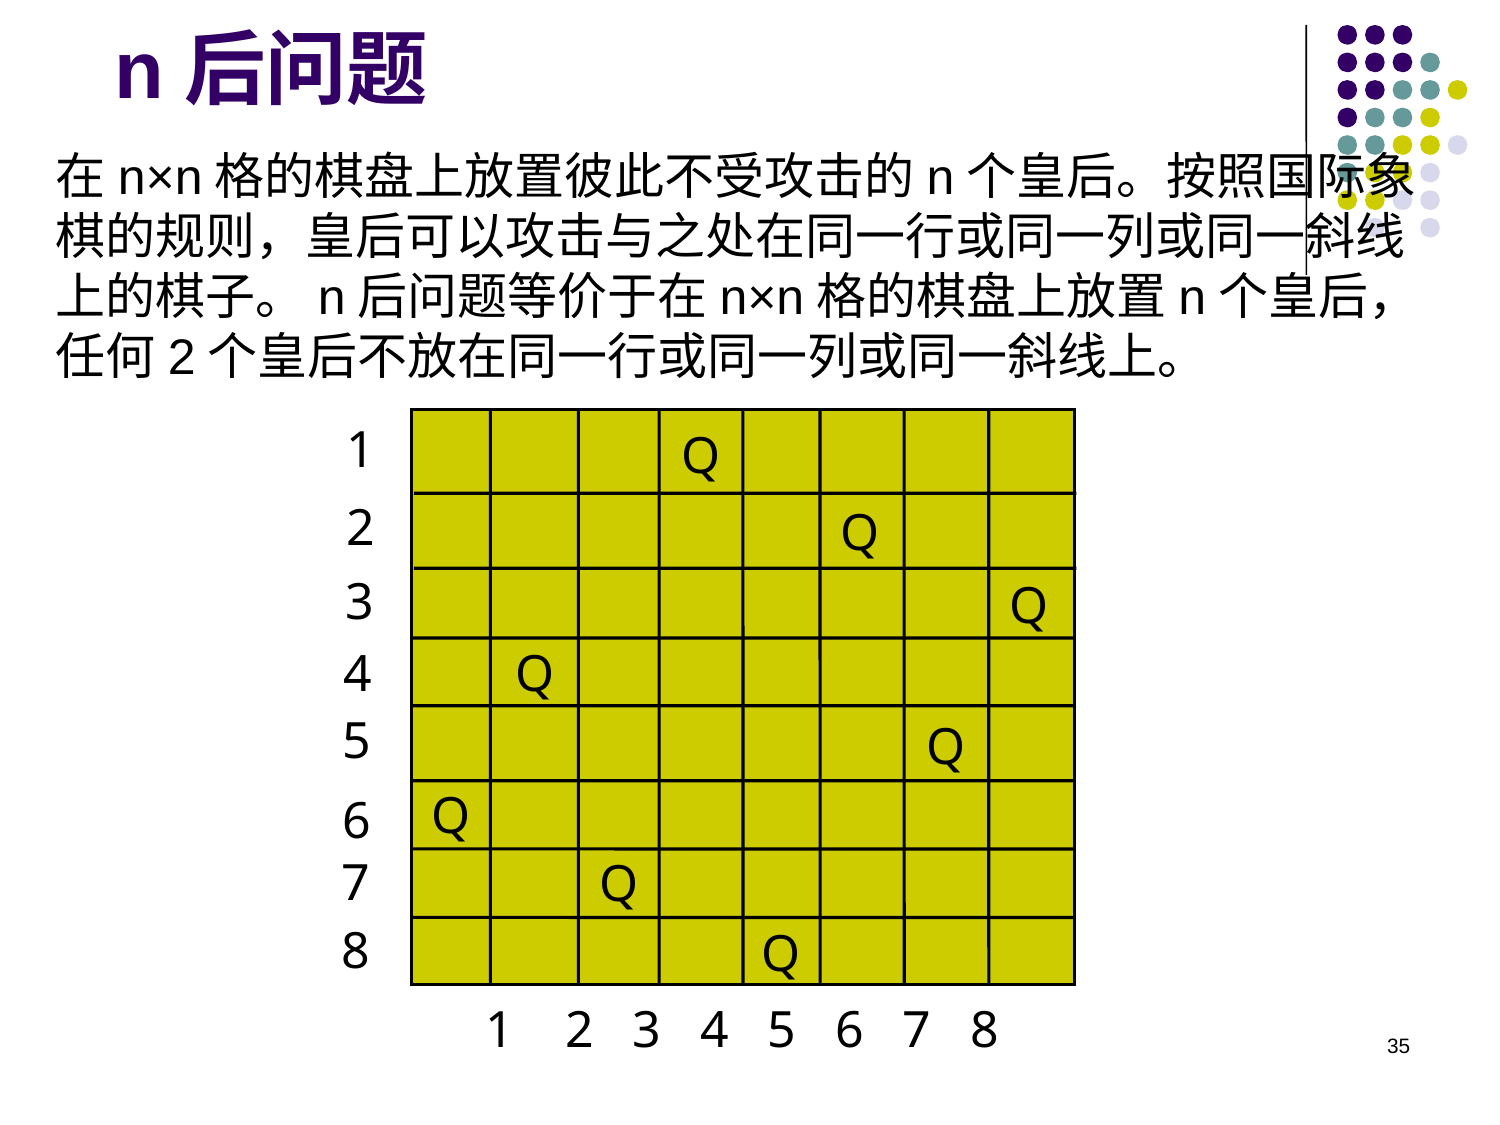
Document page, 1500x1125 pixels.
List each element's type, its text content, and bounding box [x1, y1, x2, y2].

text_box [324, 408, 1080, 1066]
text_box n后问题 [100, 0, 1376, 132]
text_box 在n×n格的棋盘上放置彼此不受攻击的n个皇后。按照国际象棋的规则，皇后可以攻击与之处在同一行或同一列或同一斜线上的棋子。n后问题等价于在n×n格的棋盘上放置n个皇后，任何2个皇后不放在同一行或同一列或同一斜线上。 [41, 137, 1435, 392]
slide_number 35 [1074, 1025, 1425, 1100]
